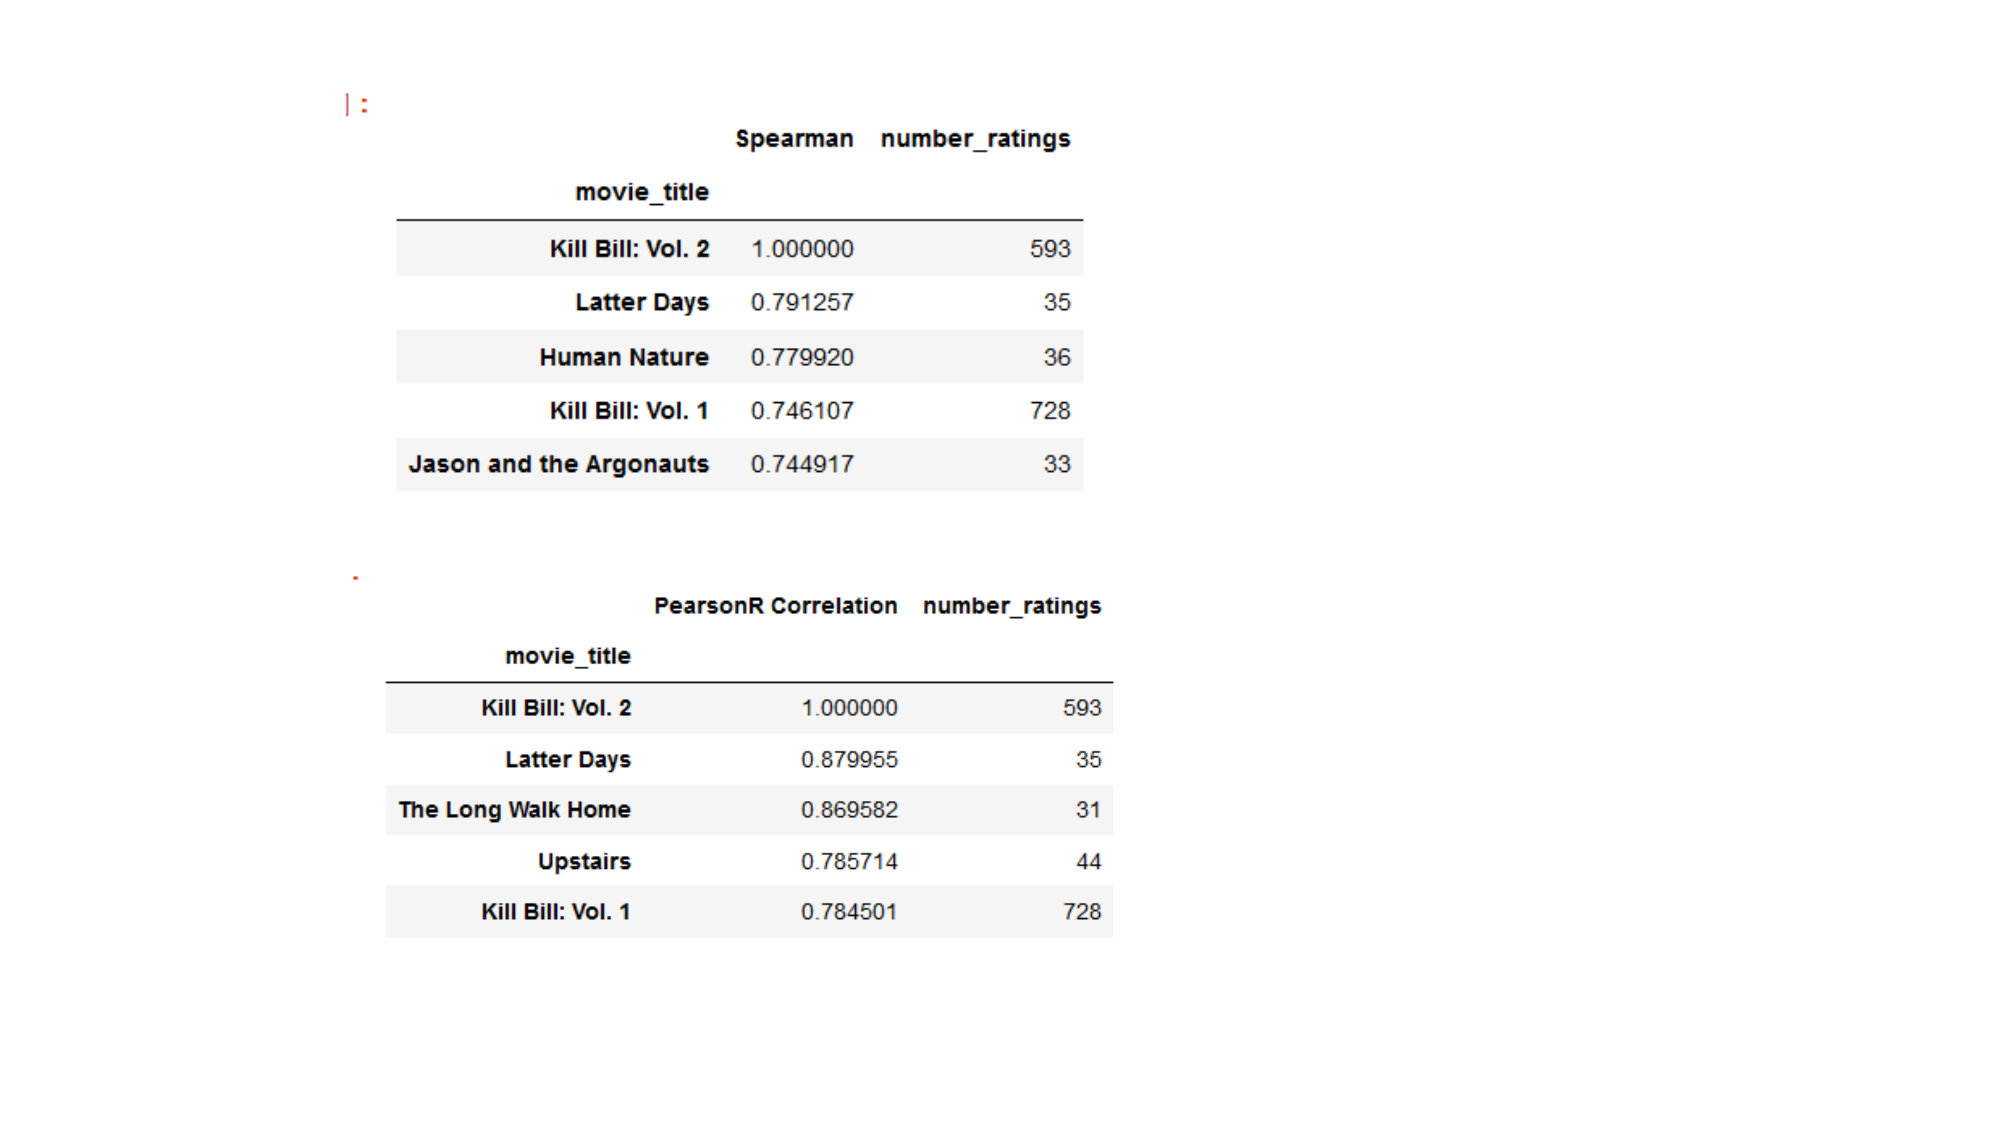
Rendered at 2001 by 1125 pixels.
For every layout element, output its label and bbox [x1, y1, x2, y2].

picture [345, 86, 1120, 523]
picture [345, 575, 1148, 966]
